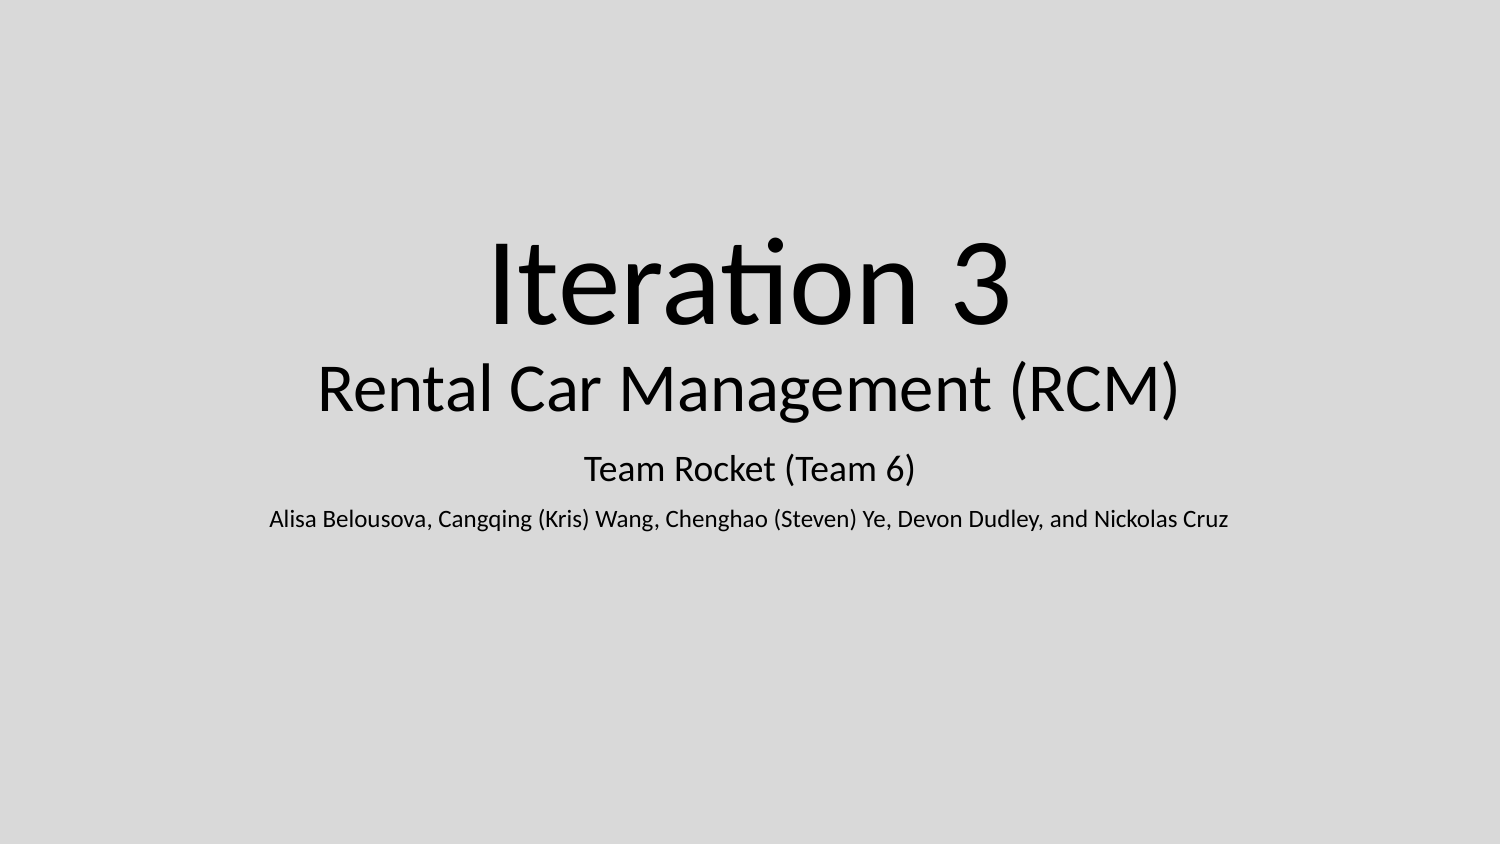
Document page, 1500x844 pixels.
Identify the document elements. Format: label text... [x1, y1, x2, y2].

list Team Rocket (Team 6) Alisa Belousova, Cangqing (Kris) Wang, Chenghao (Steven) Ye, Devon Dudley, and Nickolas Cruz [187, 443, 1313, 647]
title Iteration 3 Rental Car Management (RCM) [187, 138, 1313, 432]
